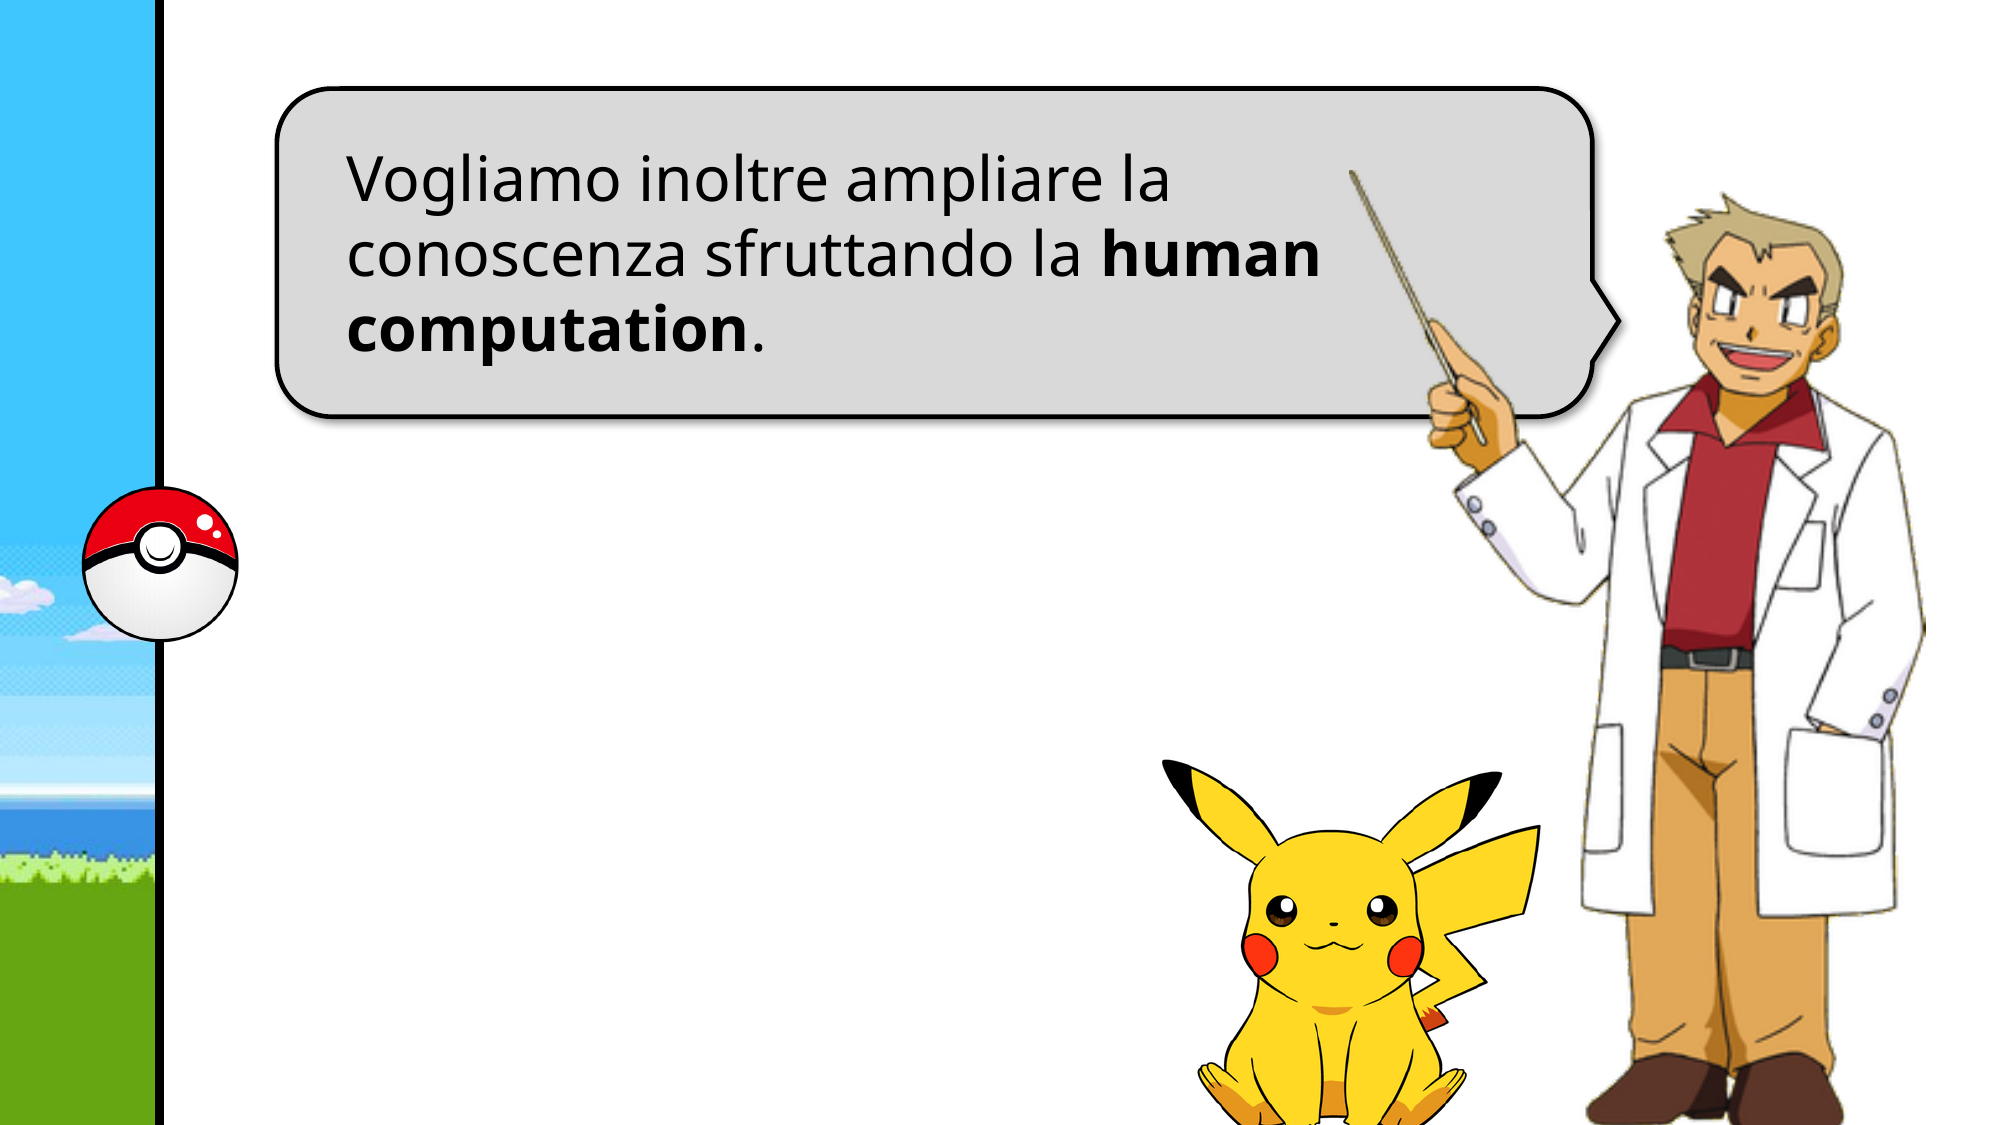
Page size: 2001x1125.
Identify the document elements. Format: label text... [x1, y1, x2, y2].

picture [1157, 170, 1926, 1125]
text_box [275, 87, 1594, 418]
picture [0, 0, 249, 1125]
text_box Vogliamo inoltre ampliare la conoscenza sfruttando la human computation. [331, 131, 1402, 371]
